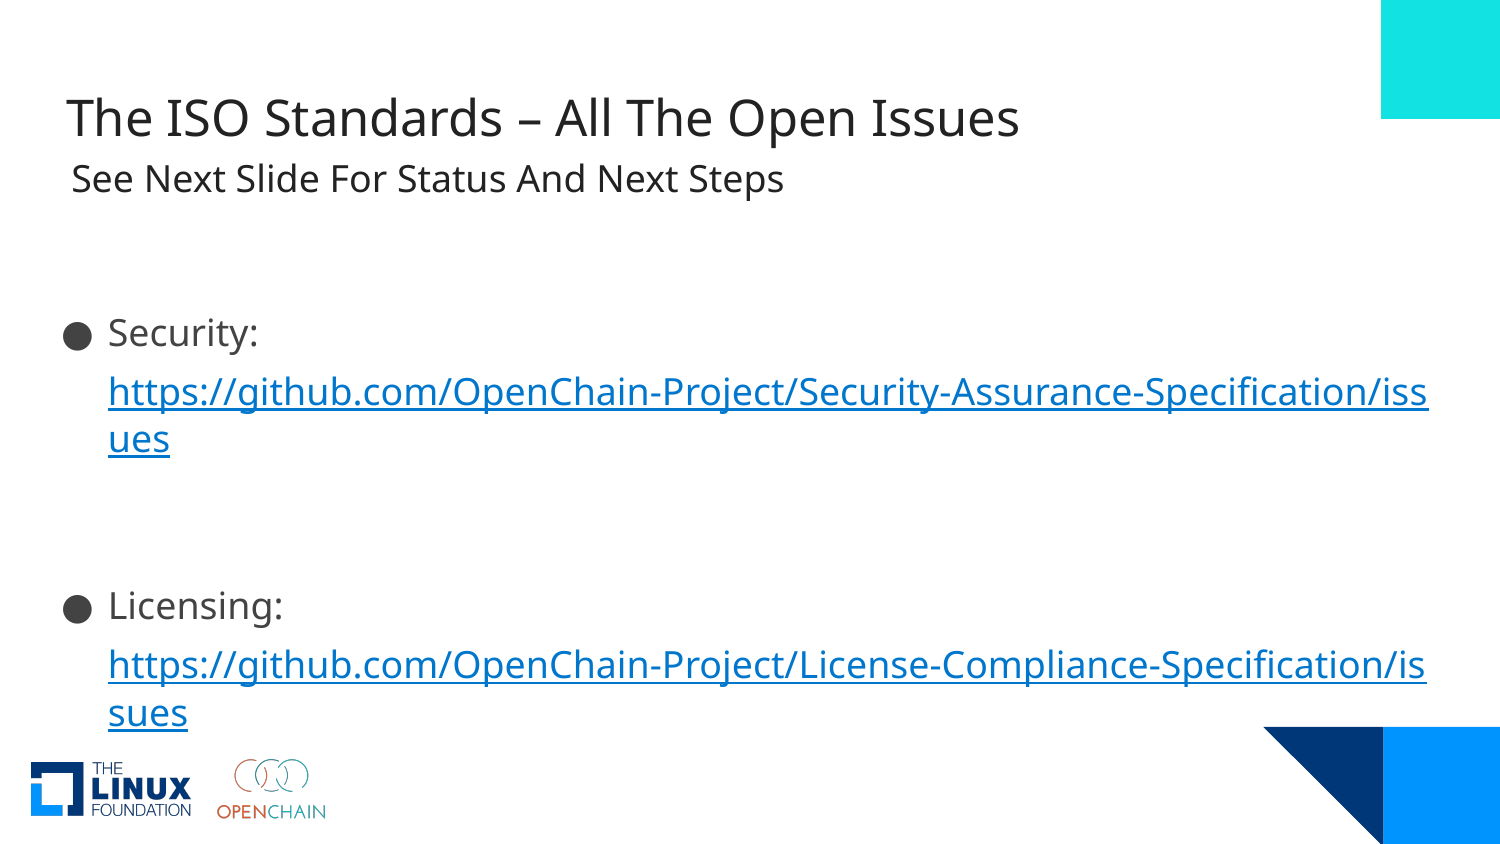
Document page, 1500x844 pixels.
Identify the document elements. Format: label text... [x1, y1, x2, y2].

picture [31, 762, 191, 816]
text_box See Next Slide For Status And Next Steps [56, 137, 1454, 238]
title The ISO Standards – All The Open Issues [51, 67, 1449, 167]
list Security: https://github.com/OpenChain-Project/Security-Assurance-Specification/issues Licensing: https://github.com/OpenChain-Project/License-Compliance-Specification/issues [46, 207, 1444, 756]
picture [215, 757, 327, 821]
